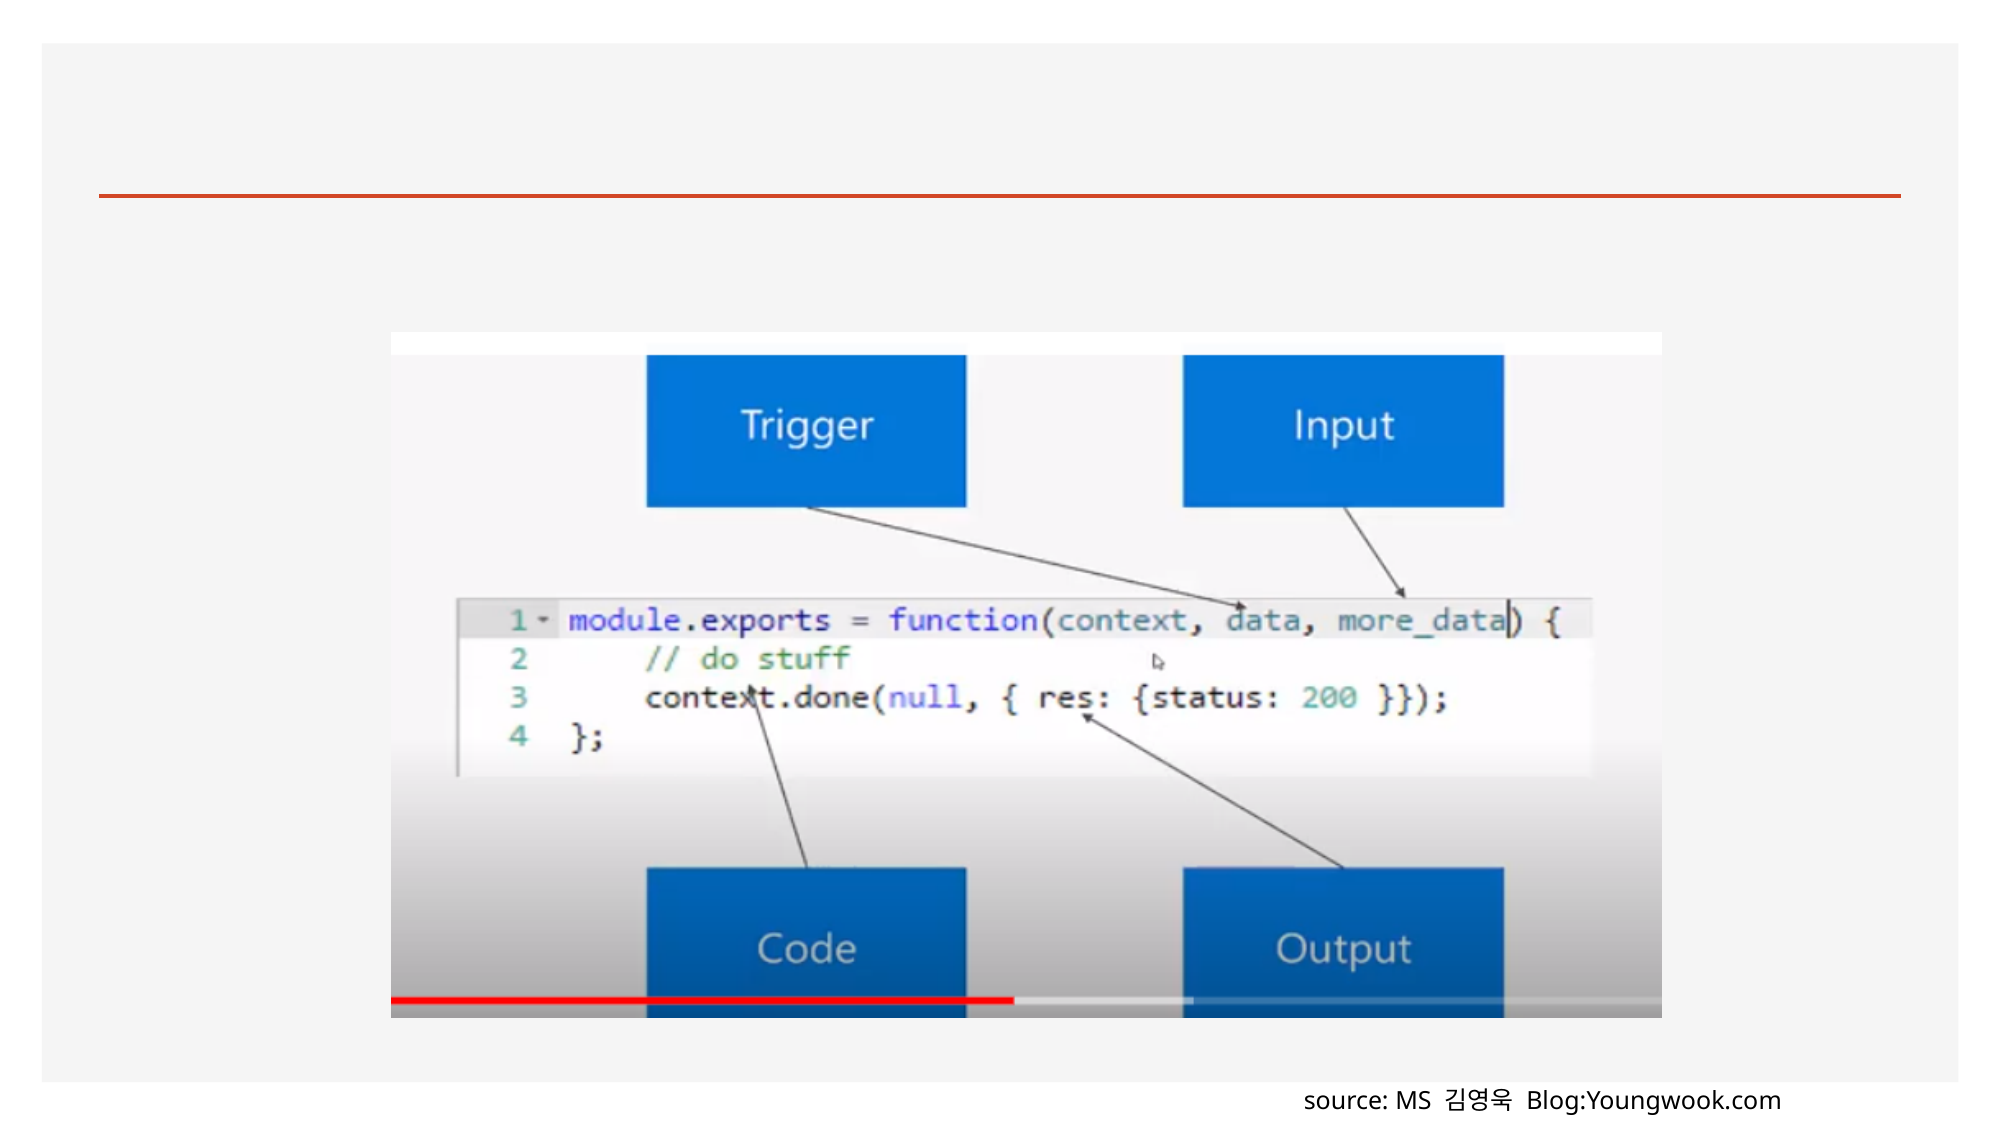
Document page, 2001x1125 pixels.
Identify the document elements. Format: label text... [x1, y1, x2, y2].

text_box source: MS 김영욱 Blog:Youngwook.com [1289, 1077, 1972, 1122]
picture [391, 332, 1662, 1018]
